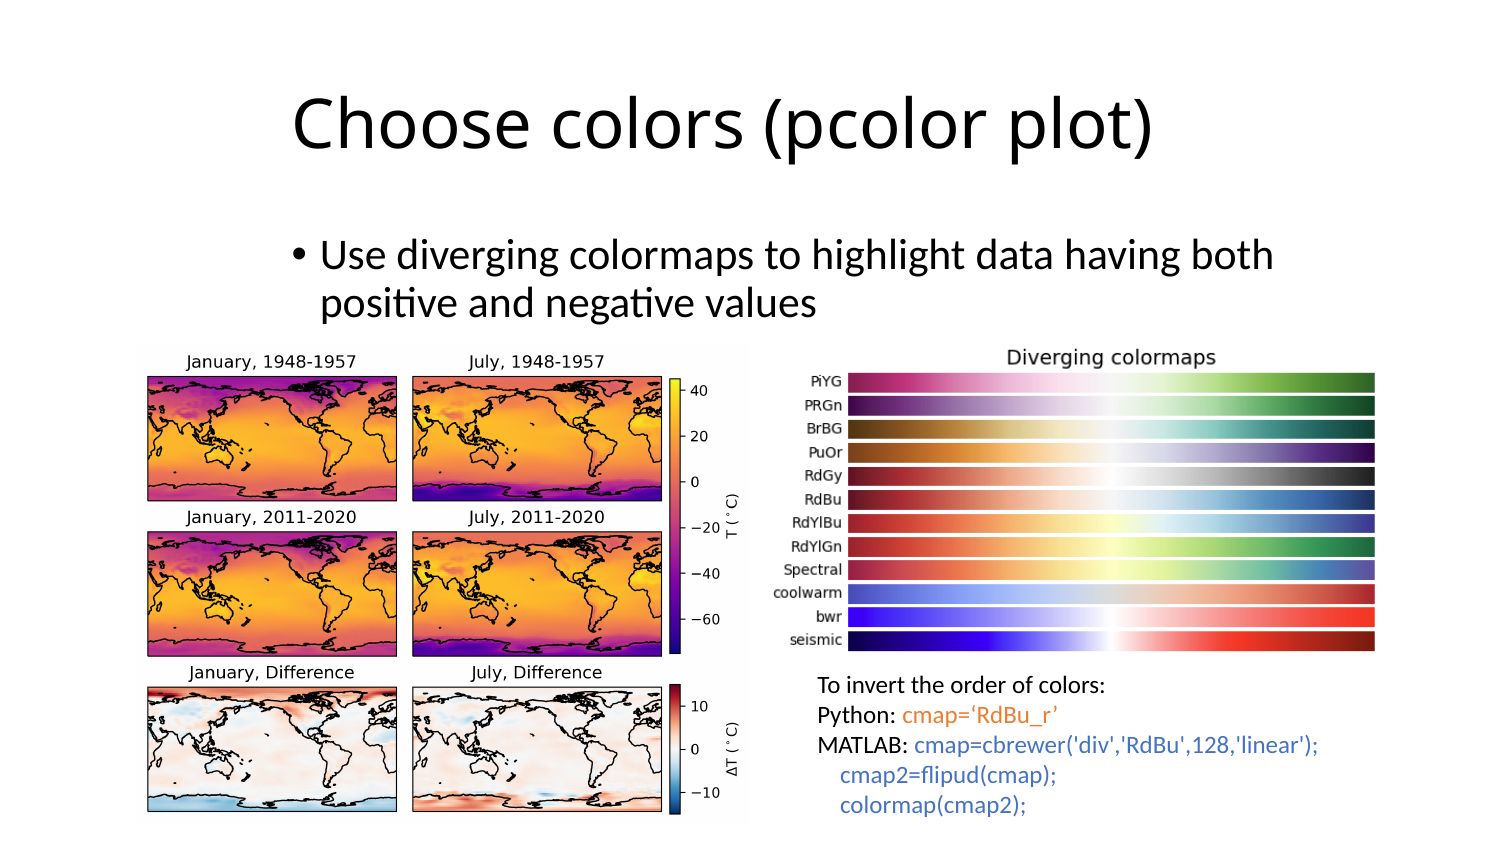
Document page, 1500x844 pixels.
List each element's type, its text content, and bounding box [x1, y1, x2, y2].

list Use diverging colormaps to highlight data having both positive and negative values [276, 224, 1308, 760]
text_box To invert the order of colors: Python: cmap=‘RdBu_r’ MATLAB: cmap=cbrewer('div','RdBu',128,'linear'); cmap2=flipud(cmap); colormap(cmap2); [802, 661, 1458, 844]
picture [137, 344, 750, 824]
picture [768, 331, 1406, 670]
title Choose colors (pcolor plot) [276, 44, 1272, 208]
